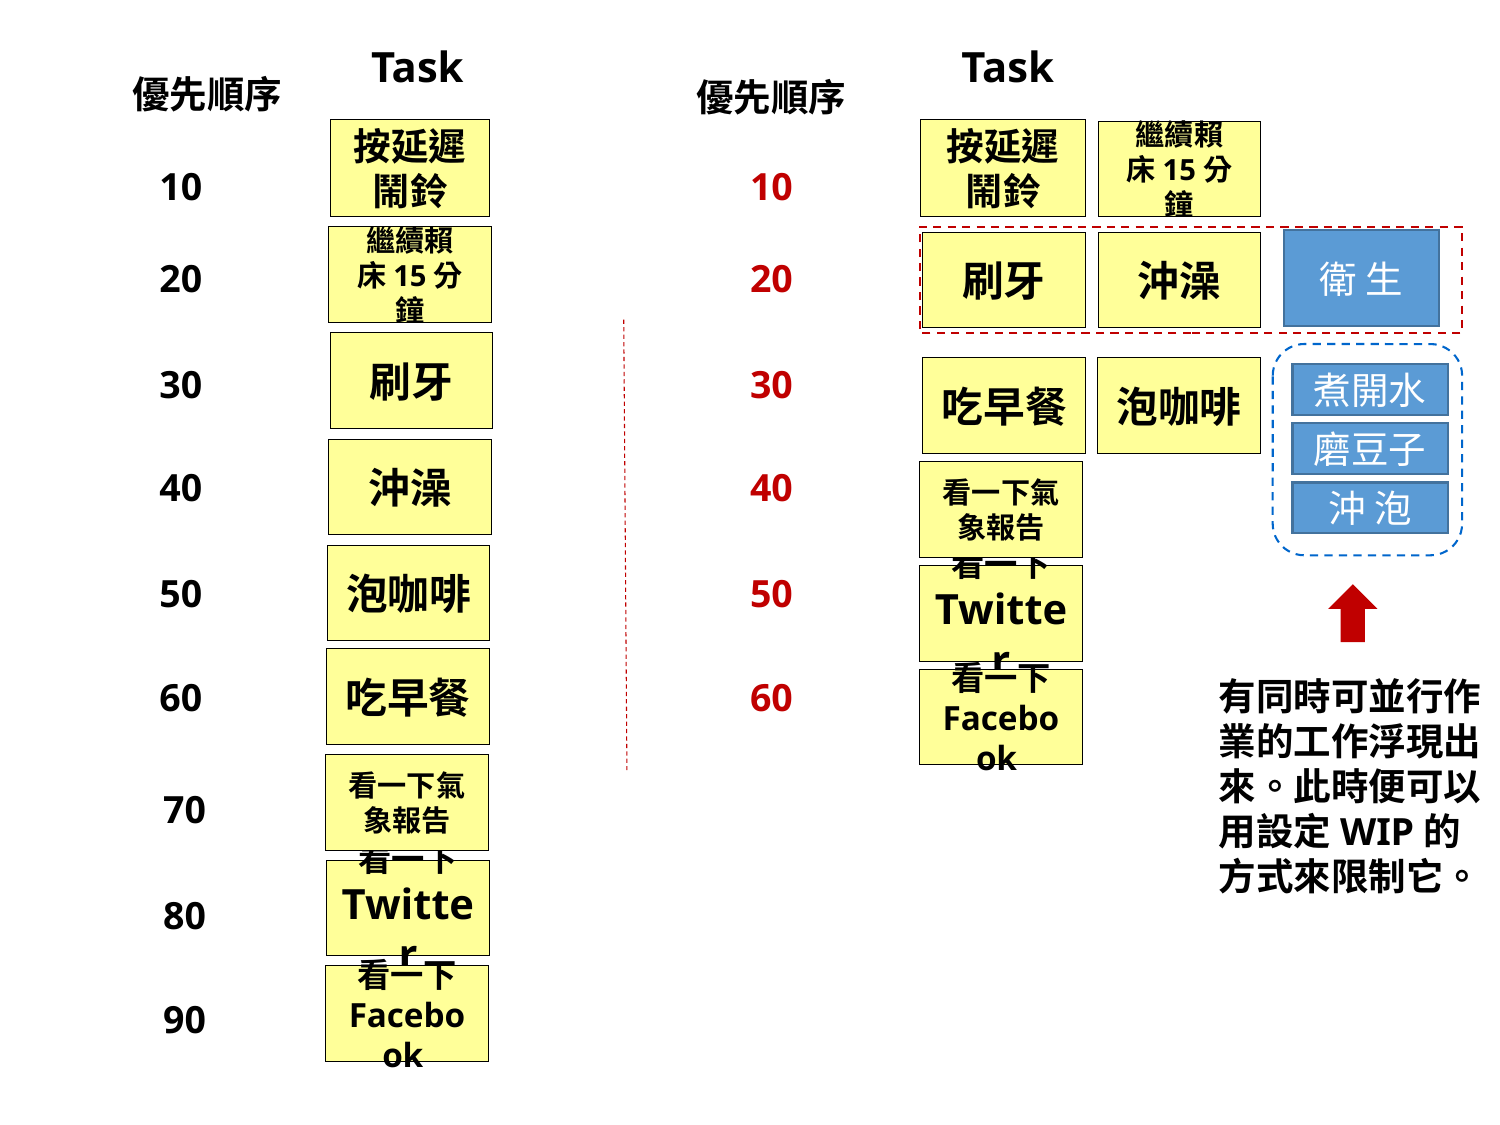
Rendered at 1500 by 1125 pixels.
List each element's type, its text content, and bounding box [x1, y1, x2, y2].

text_box 40 [735, 456, 808, 517]
text_box [1328, 584, 1378, 643]
text_box 看一下氣象報告 [919, 461, 1083, 558]
text_box 50 [144, 562, 218, 623]
text_box 60 [144, 666, 218, 726]
text_box 優先順序 [117, 63, 297, 124]
text_box 70 [148, 778, 221, 839]
text_box 10 [735, 155, 808, 216]
text_box 繼續賴 床15分鐘 [1098, 121, 1261, 217]
text_box 繼續賴 床15分鐘 [328, 226, 492, 323]
text_box 有同時可並行作業的工作浮現出來。此時便可以用設定WIP的方式來限制它。 [1203, 665, 1500, 906]
text_box 50 [735, 562, 808, 623]
text_box 衛 生 [1283, 229, 1440, 327]
text_box 看一下 Twitter [326, 860, 490, 956]
text_box 看一下 Twitter [919, 565, 1083, 662]
text_box 優先順序 [681, 67, 862, 127]
text_box 看一下氣象報告 [325, 754, 489, 851]
text_box 90 [148, 988, 221, 1049]
text_box 吃早餐 [922, 357, 1086, 454]
text_box 按延遲鬧鈴 [330, 119, 490, 217]
text_box 20 [144, 247, 218, 308]
text_box 60 [735, 666, 808, 726]
text_box 30 [735, 353, 808, 414]
text_box 80 [148, 884, 221, 945]
text_box 泡咖啡 [327, 545, 490, 641]
text_box 40 [144, 456, 218, 517]
text_box 刷牙 [330, 332, 493, 429]
text_box 30 [144, 353, 218, 414]
text_box [1271, 342, 1464, 557]
text_box 20 [735, 247, 808, 308]
text_box 看一下 Facebook [325, 965, 489, 1062]
text_box 泡咖啡 [1097, 357, 1261, 454]
text_box [919, 226, 1463, 334]
text_box 沖澡 [328, 439, 492, 535]
text_box 按延遲鬧鈴 [920, 119, 1086, 217]
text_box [623, 319, 627, 771]
text_box Task [356, 33, 479, 99]
text_box 吃早餐 [326, 648, 490, 745]
text_box Task [946, 33, 1070, 99]
text_box 看一下 Facebook [919, 669, 1083, 765]
text_box 10 [144, 155, 218, 216]
